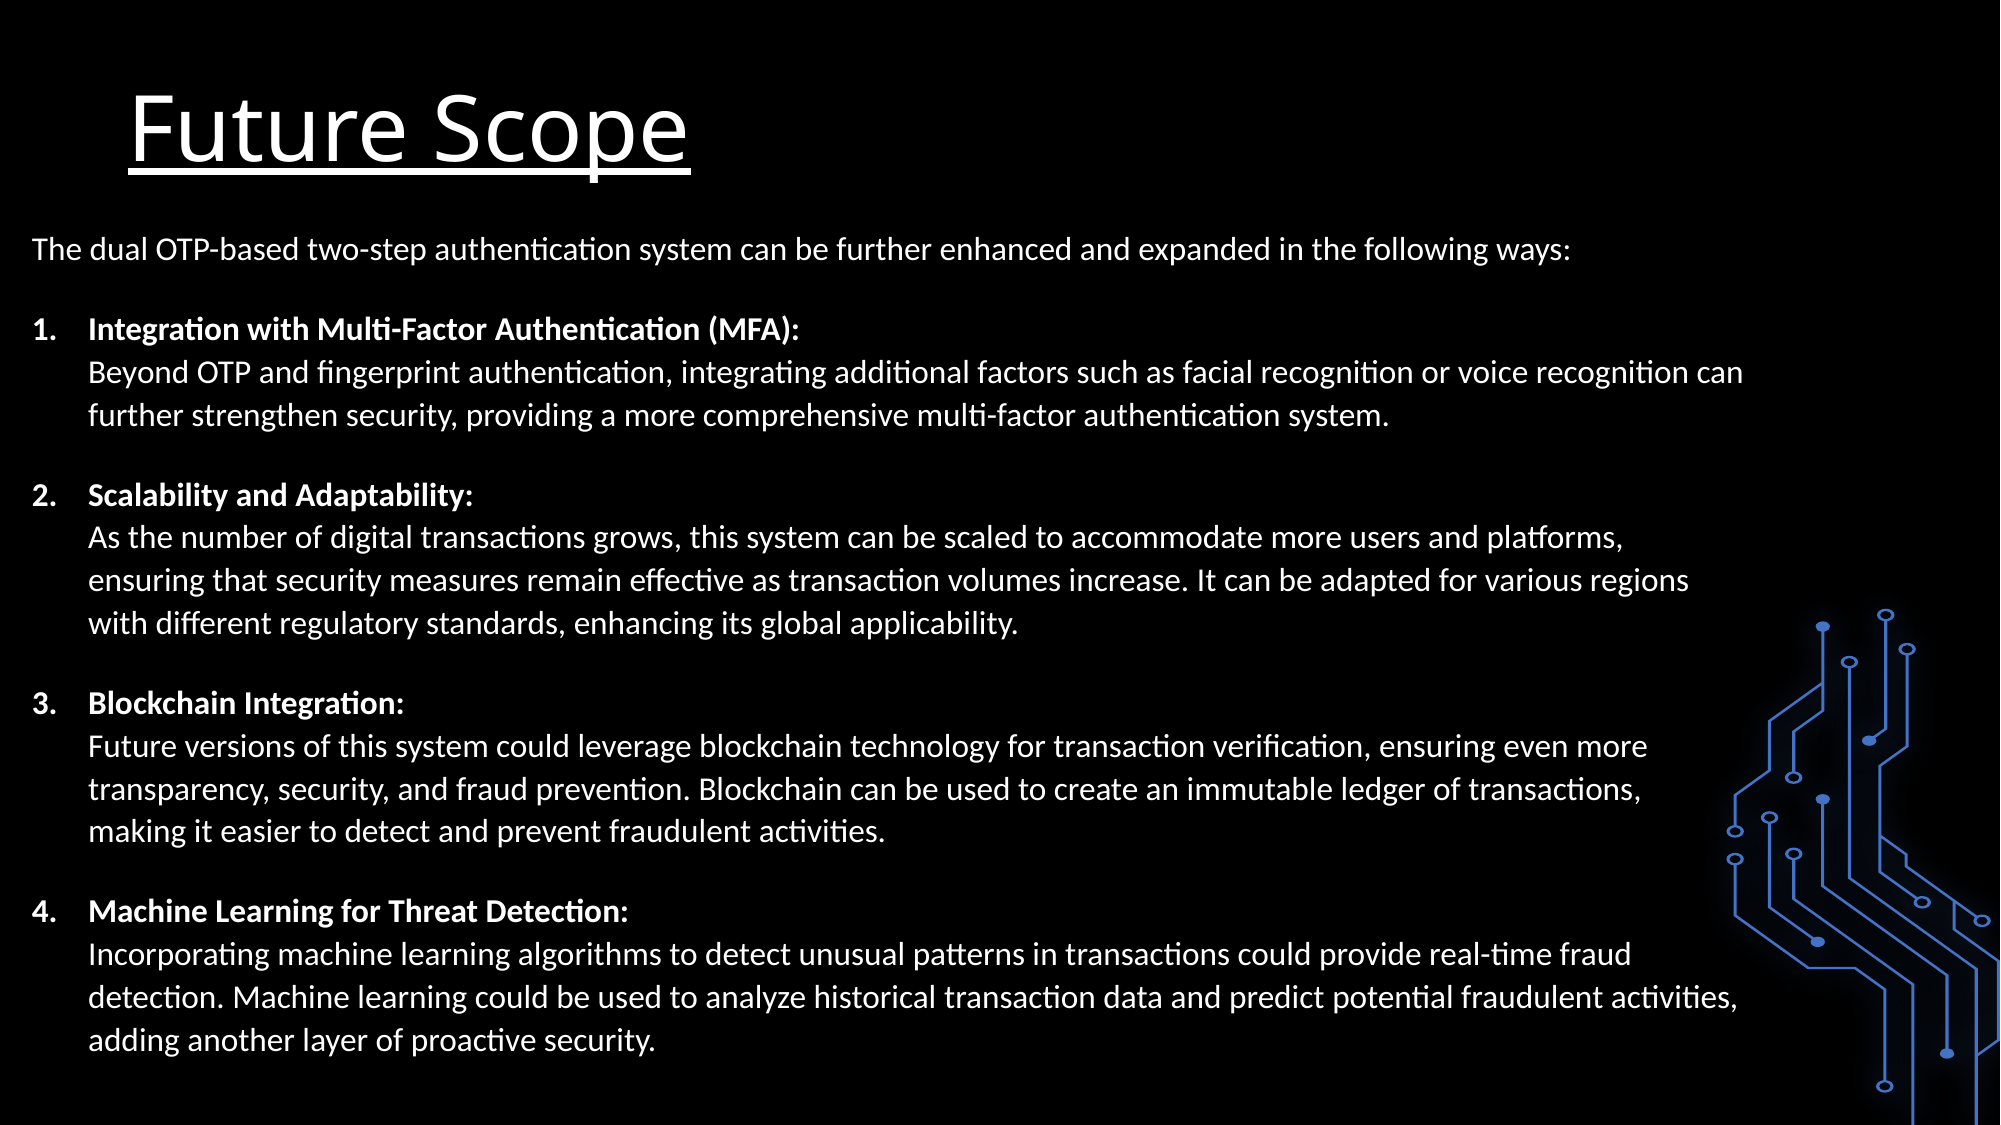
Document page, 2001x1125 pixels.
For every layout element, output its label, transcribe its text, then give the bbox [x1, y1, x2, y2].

list The dual OTP-based two-step authentication system can be further enhanced and expanded in the following ways: Integration with Multi-Factor Authentication (MFA): Beyond OTP and fingerprint authentication, integrating additional factors such as facial recognition or voice recognition can further strengthen security, providing a more comprehensive multi-factor authentication system. Scalability and Adaptability: As the number of digital transactions grows, this system can be scaled to accommodate more users and platforms, ensuring that security measures remain effective as transaction volumes increase. It can be adapted for various regions with different regulatory standards, enhancing its global applicability. Blockchain Integration: Future versions of this system could leverage blockchain technology for transaction verification, ensuring even more transparency, security, and fraud prevention. Blockchain can be used to create an immutable ledger of transactions, making it easier to detect and prevent fraudulent activities. Machine Learning for Threat Detection: Incorporating machine learning algorithms to detect unusual patterns in transactions could provide real-time fraud detection. Machine learning could be used to analyze historical transaction data and predict potential fraudulent activities, adding another layer of proactive security. [16, 216, 1765, 1085]
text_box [1726, 608, 2000, 1125]
title Future Scope [112, 42, 1499, 216]
